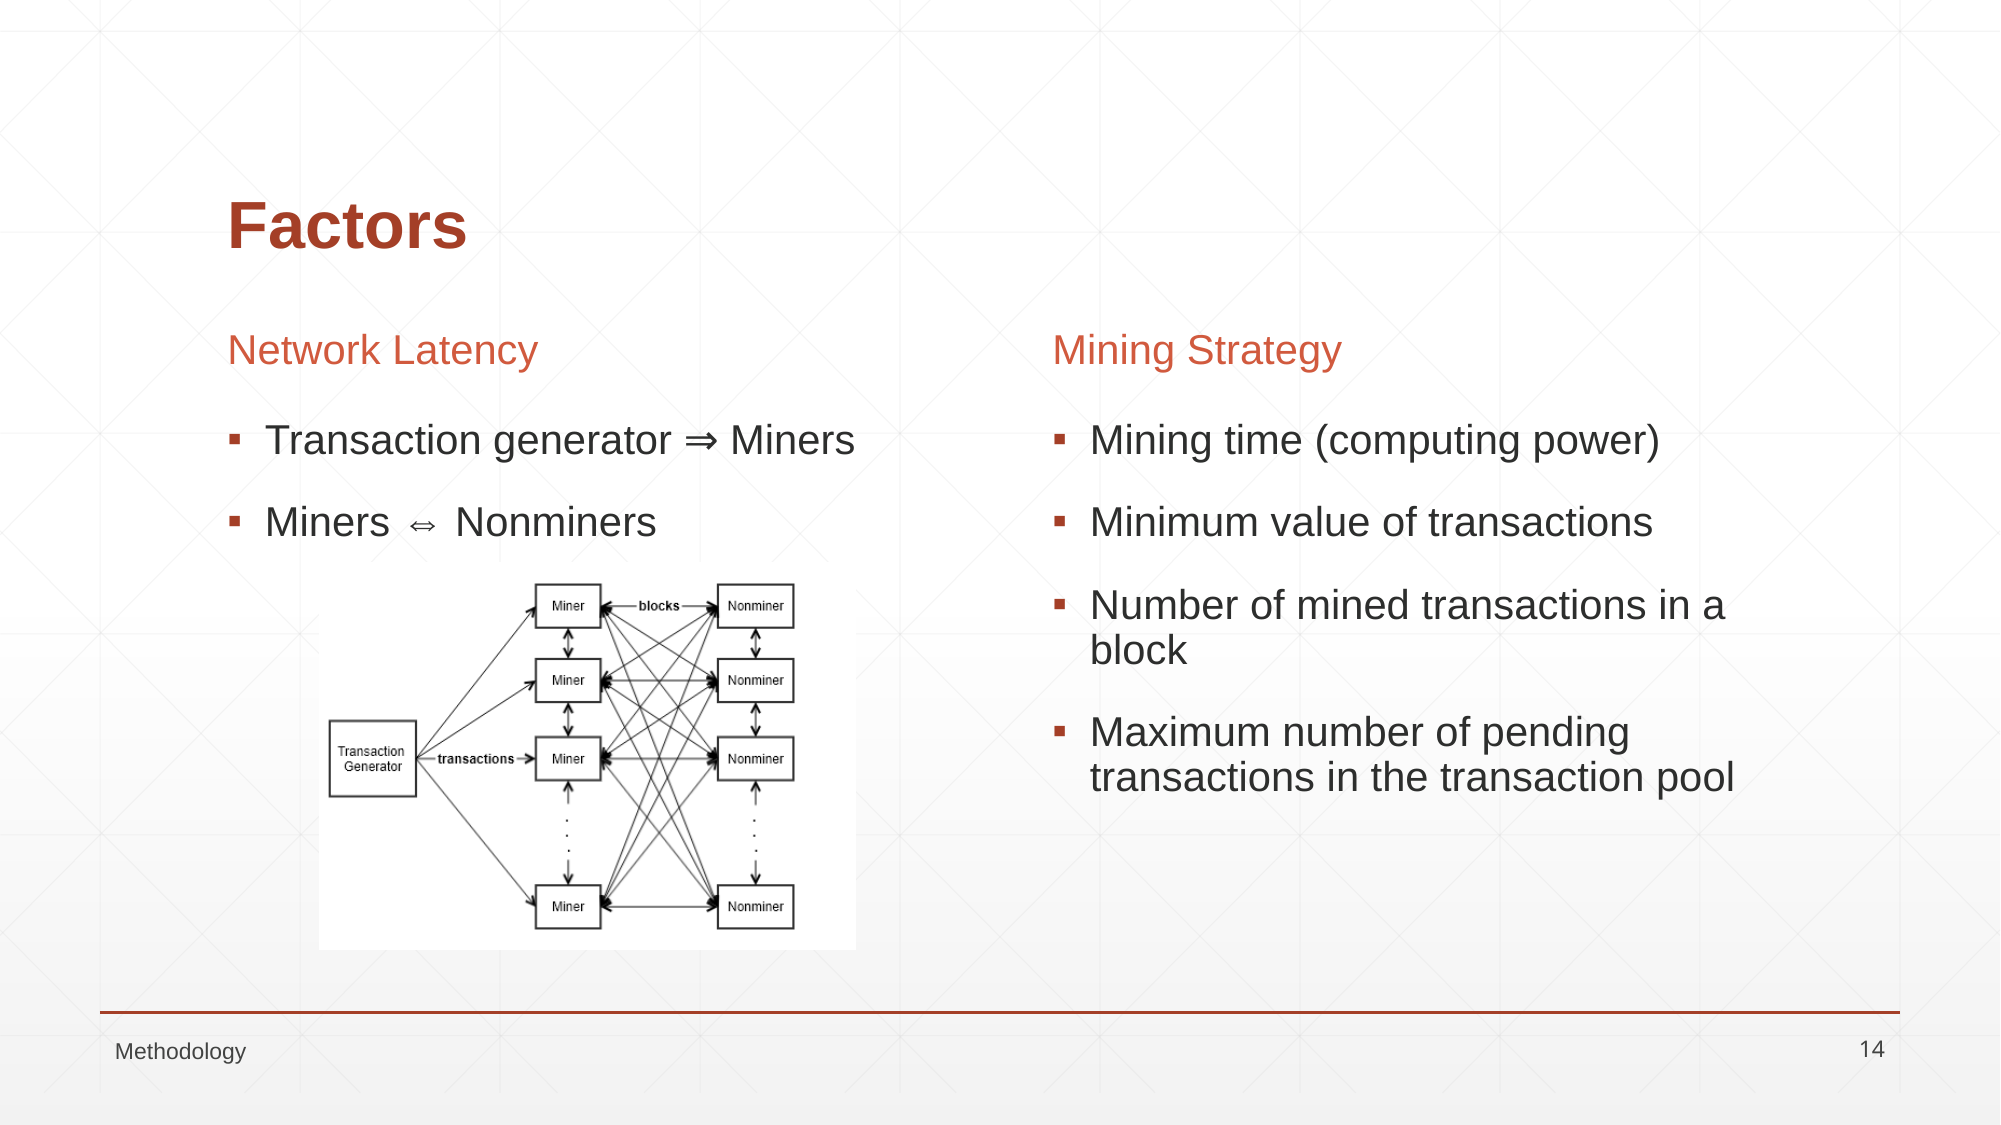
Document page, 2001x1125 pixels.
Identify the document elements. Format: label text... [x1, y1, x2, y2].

list Network Latency [212, 298, 963, 404]
title Factors [212, 82, 1788, 271]
slide_number 14 [1749, 1031, 1901, 1069]
picture [319, 562, 856, 950]
list Mining time (computing power) Minimum value of transactions Number of mined transactions in a block Maximum number of pending transactions in the transaction pool [1037, 410, 1788, 950]
list Transaction generator ⇒ Miners Miners ⇔ Nonminers [212, 410, 963, 950]
list Mining Strategy [1037, 298, 1788, 404]
footer Methodology [99, 1031, 1106, 1069]
